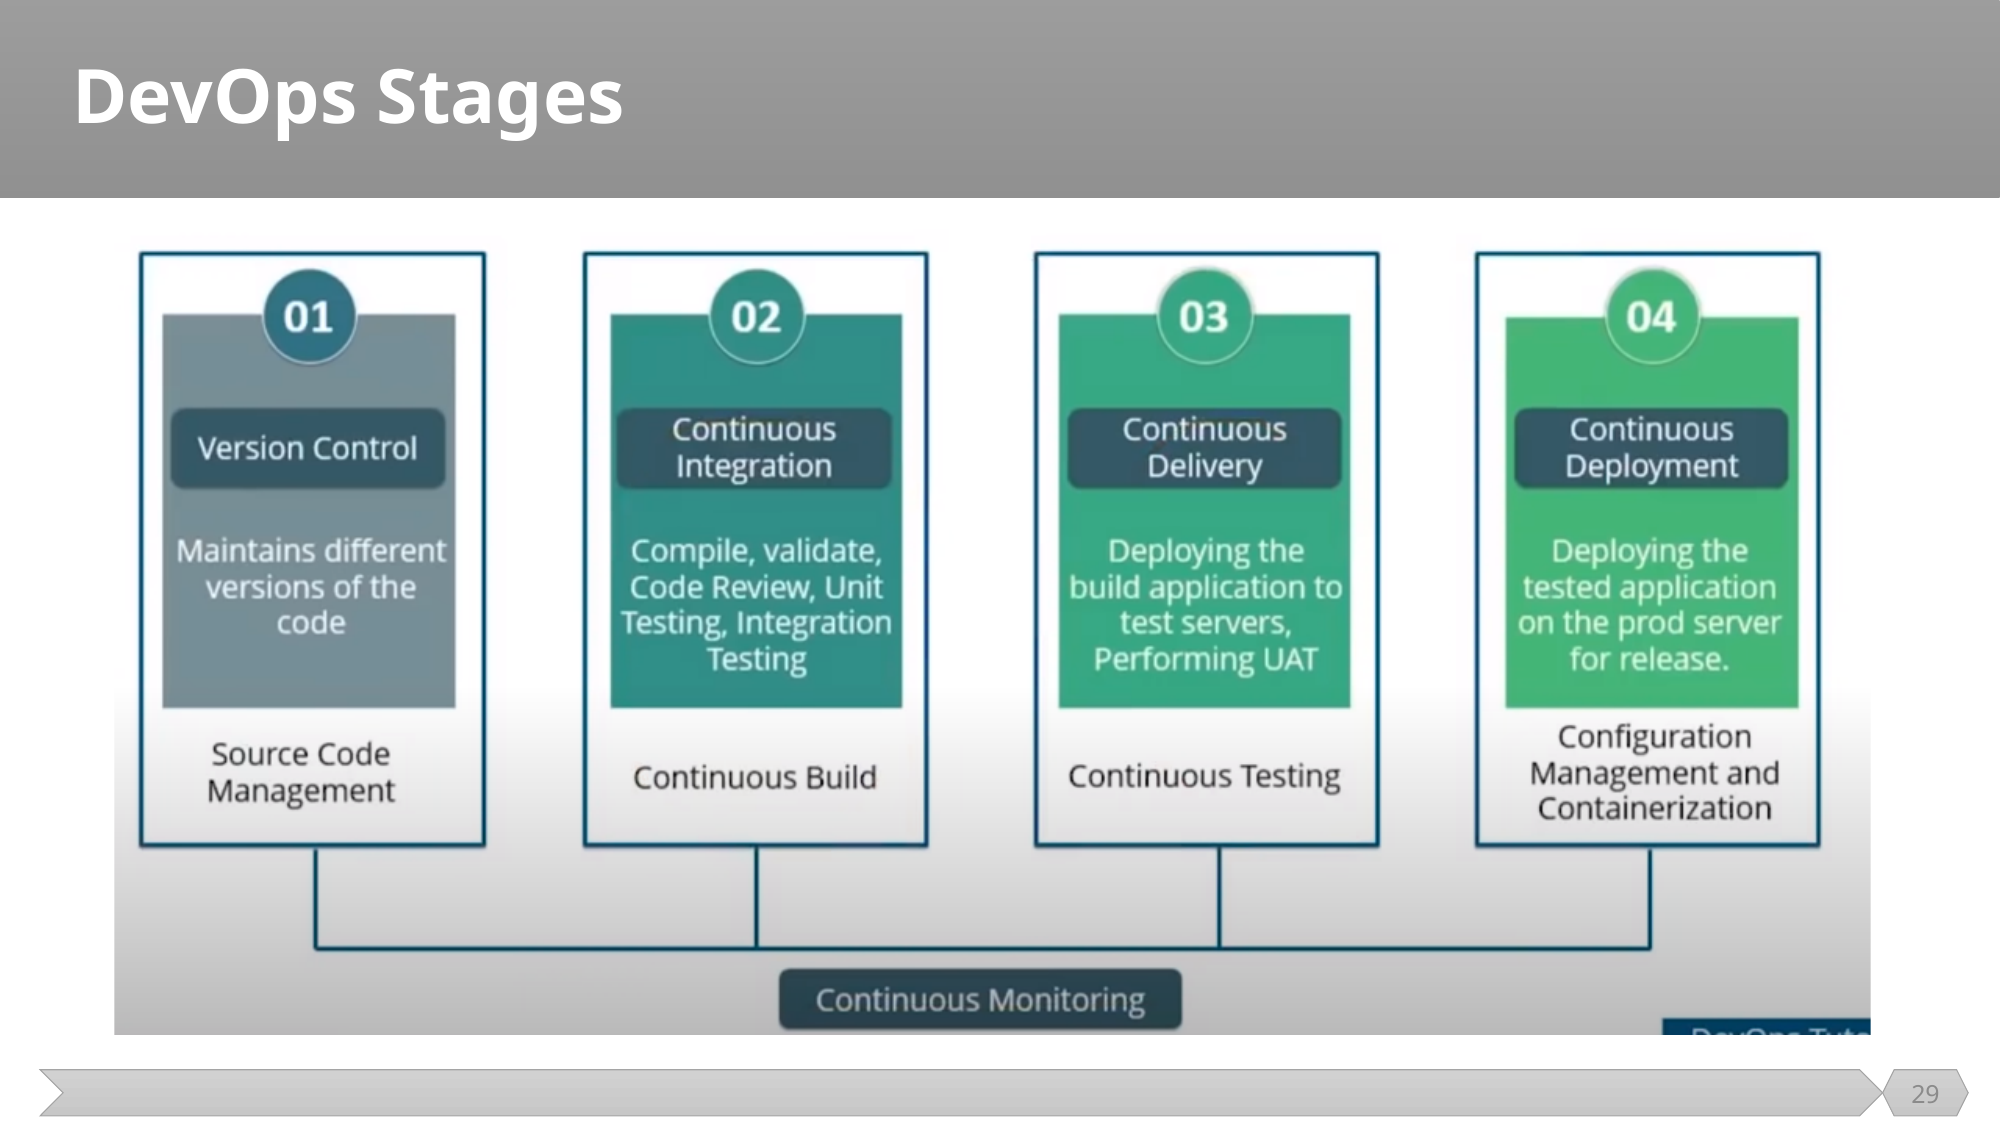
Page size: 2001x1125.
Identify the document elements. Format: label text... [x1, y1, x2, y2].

picture [114, 228, 1871, 1035]
slide_number 29 [1882, 1065, 1969, 1125]
title DevOps Stages [56, 0, 1969, 199]
